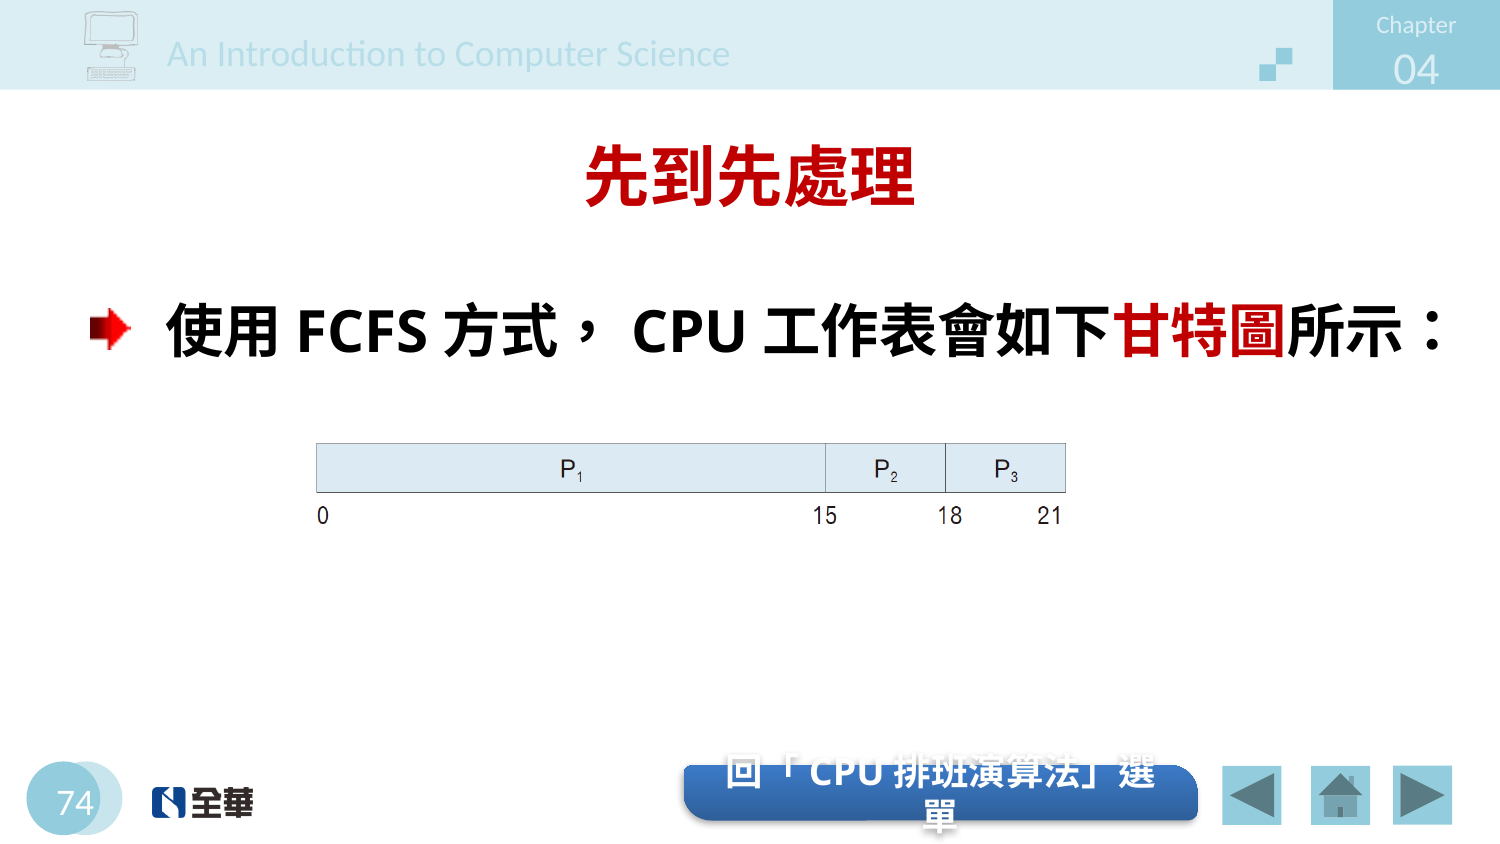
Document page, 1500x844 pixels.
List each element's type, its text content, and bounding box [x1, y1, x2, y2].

list 使用FCFS方式，CPU工作表會如下甘特圖所示： [75, 272, 1425, 754]
picture [84, 11, 138, 81]
picture [152, 787, 253, 818]
text_box 回「CPU排班演算法」選單 [683, 765, 1198, 821]
title 先到先處理 [75, 104, 1425, 245]
picture [299, 417, 1105, 540]
picture [90, 308, 131, 350]
